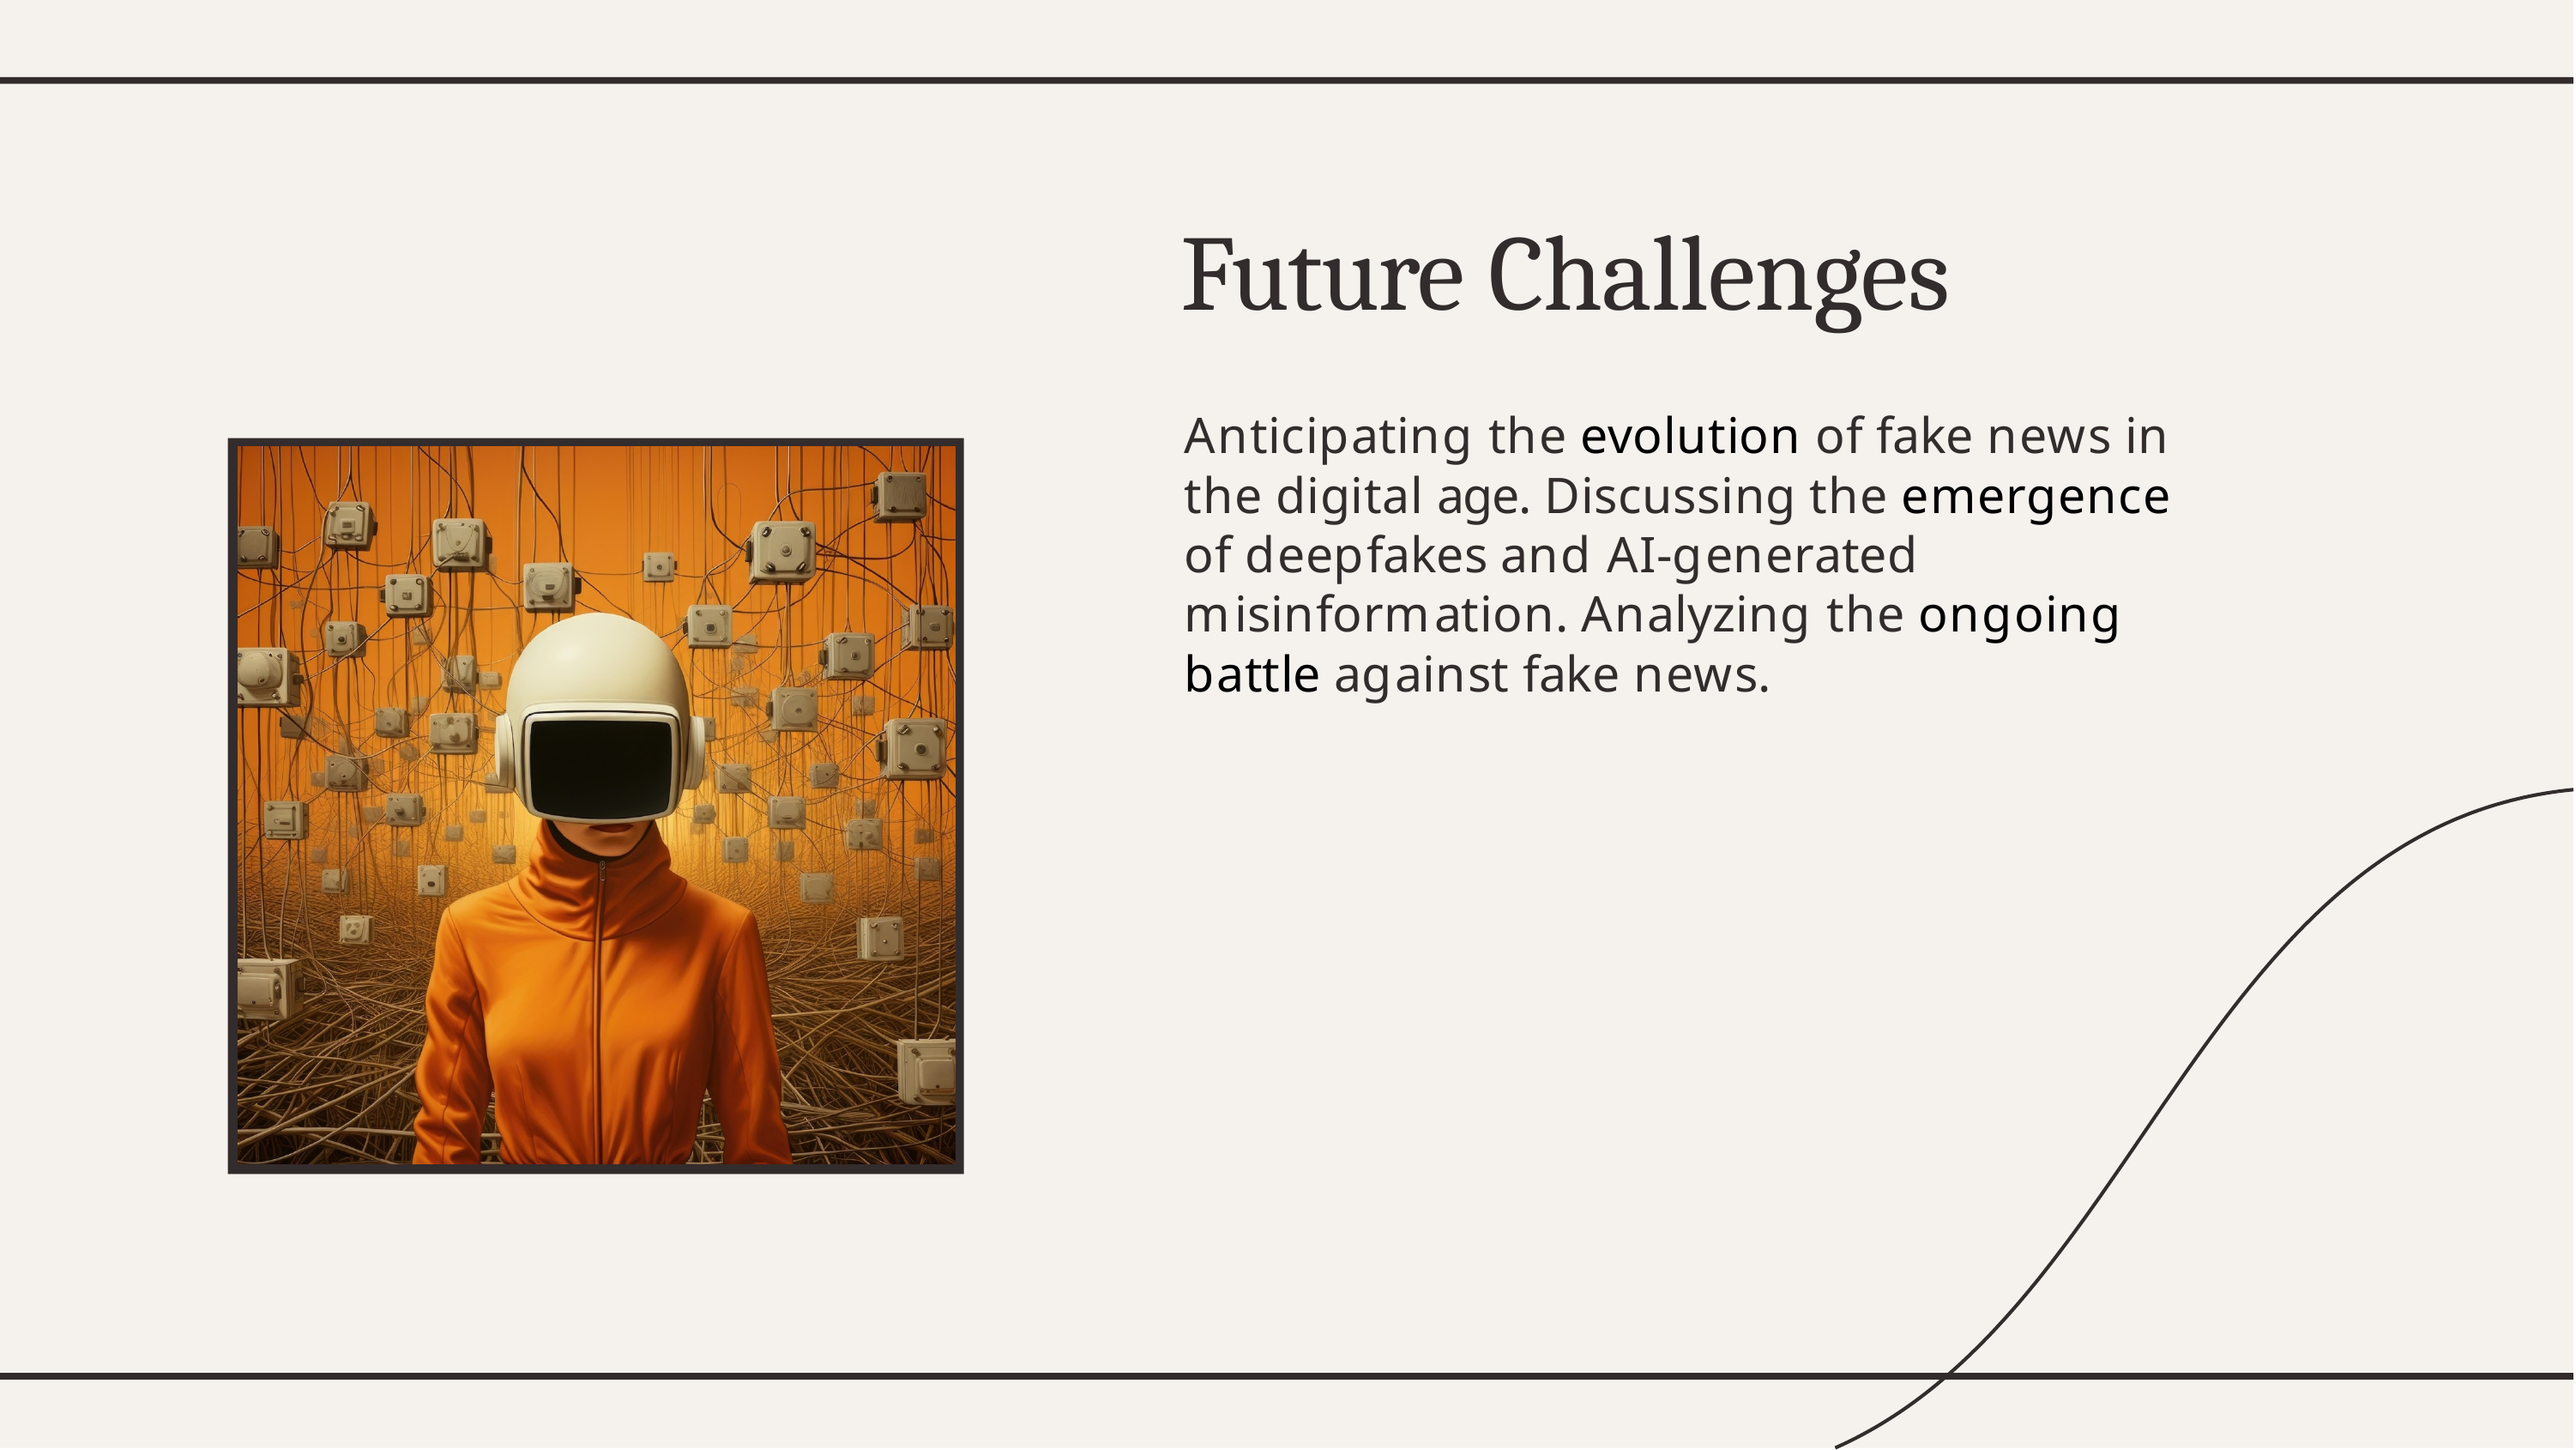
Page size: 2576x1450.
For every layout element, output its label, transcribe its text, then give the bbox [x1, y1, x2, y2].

text_box [0, 1373, 2573, 1380]
title Future Challenges [588, 201, 1988, 445]
text_box [0, 76, 2573, 84]
text_box [1919, 1232, 2078, 1373]
text_box [2243, 789, 2573, 1084]
list Anticipating the evolution of fake news in the digital age. Discussing the emergence of deepfakes and AI-generated misinformation. Analyzing the ongoing battle against fake news. [332, 402, 2243, 1232]
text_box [227, 438, 964, 1175]
text_box [1835, 1380, 1943, 1448]
